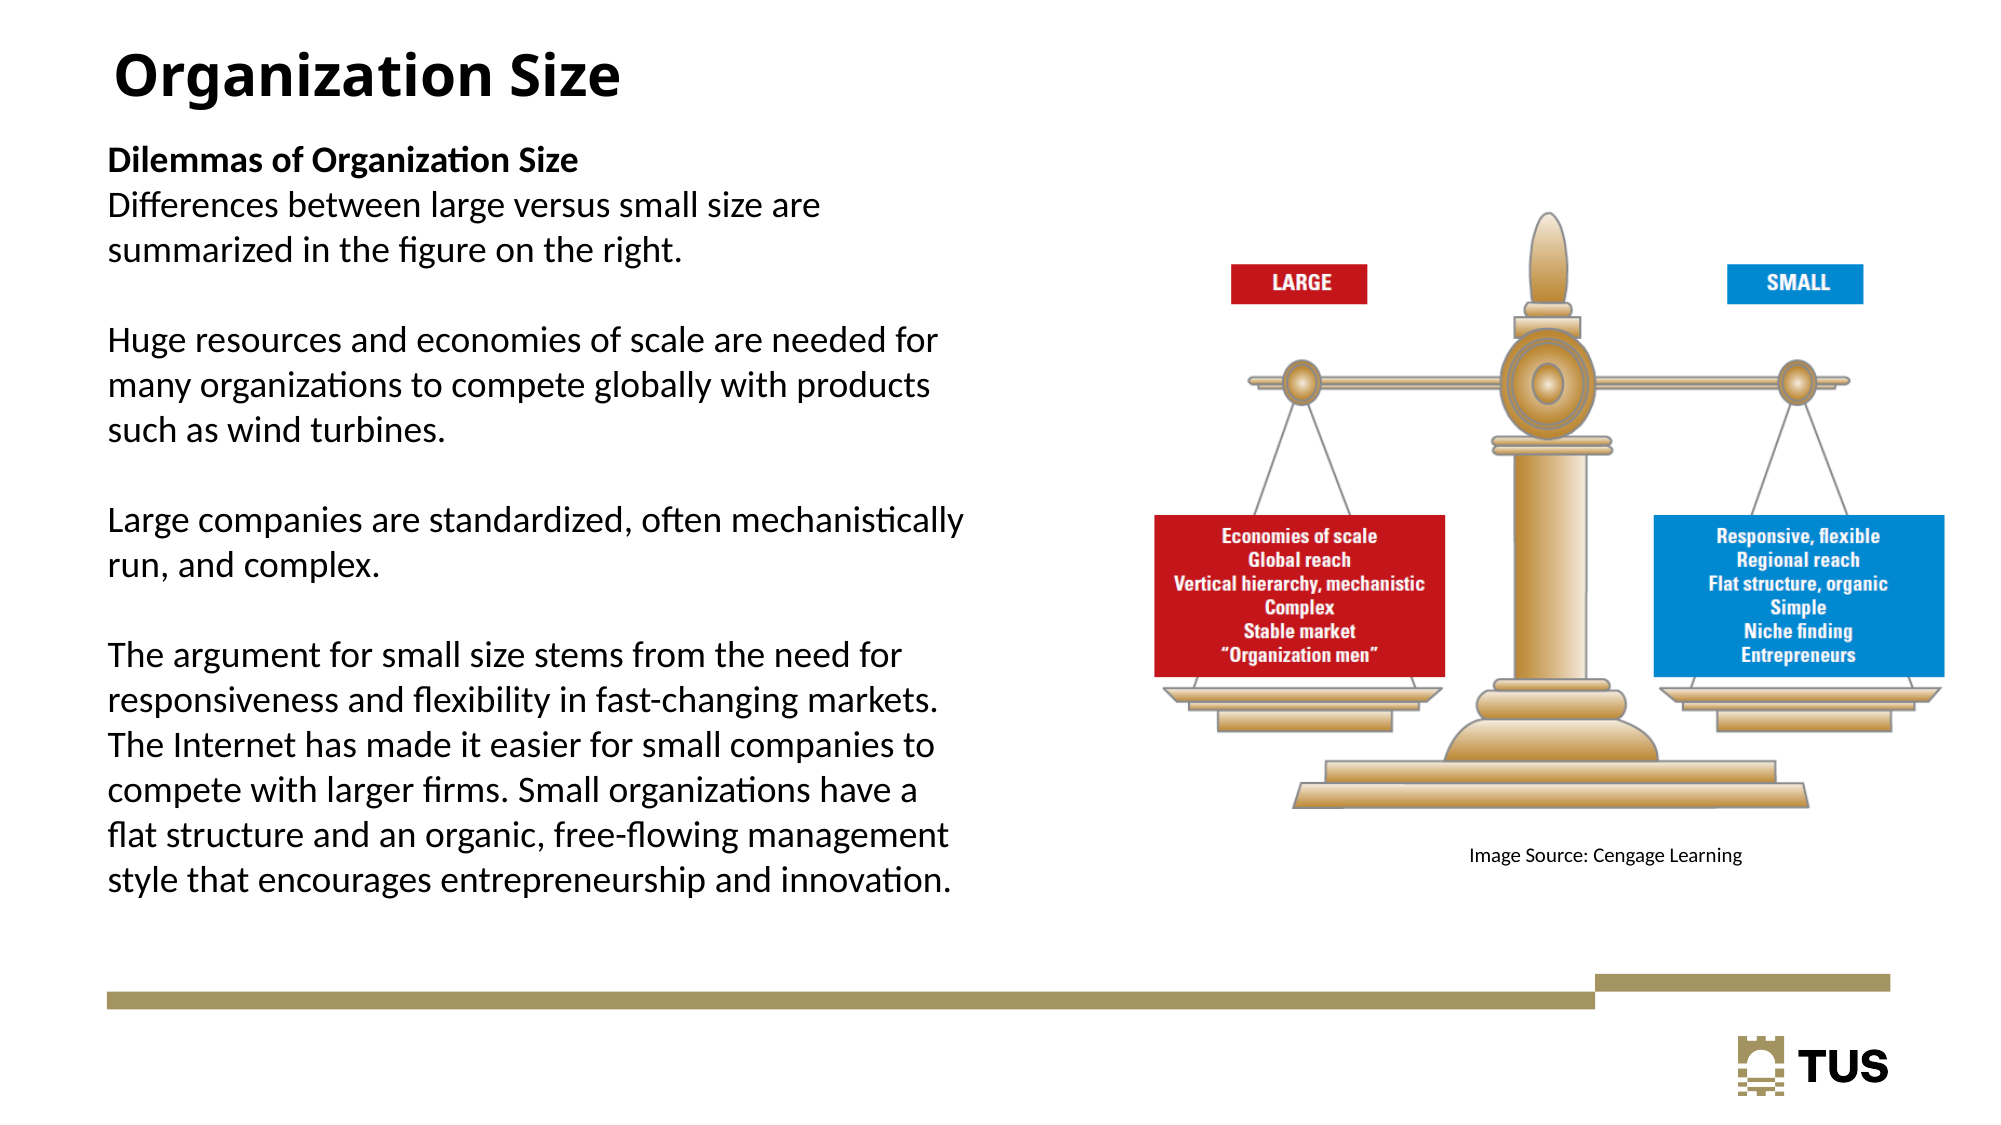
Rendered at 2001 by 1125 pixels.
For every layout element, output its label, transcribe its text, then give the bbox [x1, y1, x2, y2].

text_box Dilemmas of Organization Size Differences between large versus small size are summarized in the figure on the right. Huge resources and economies of scale are needed for many organizations to compete globally with products such as wind turbines. Large companies are standardized, often mechanistically run, and complex. The argument for small size stems from the need for responsiveness and flexibility in fast-changing markets. The Internet has made it easier for small companies to compete with larger firms. Small organizations have a flat structure and an organic, free-flowing management style that encourages entrepreneurship and innovation. [93, 132, 988, 953]
picture [1738, 1036, 1888, 1096]
text_box Image Source: Cengage Learning [1454, 833, 1758, 874]
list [1135, 207, 1964, 809]
title Organization Size [113, 38, 1428, 163]
